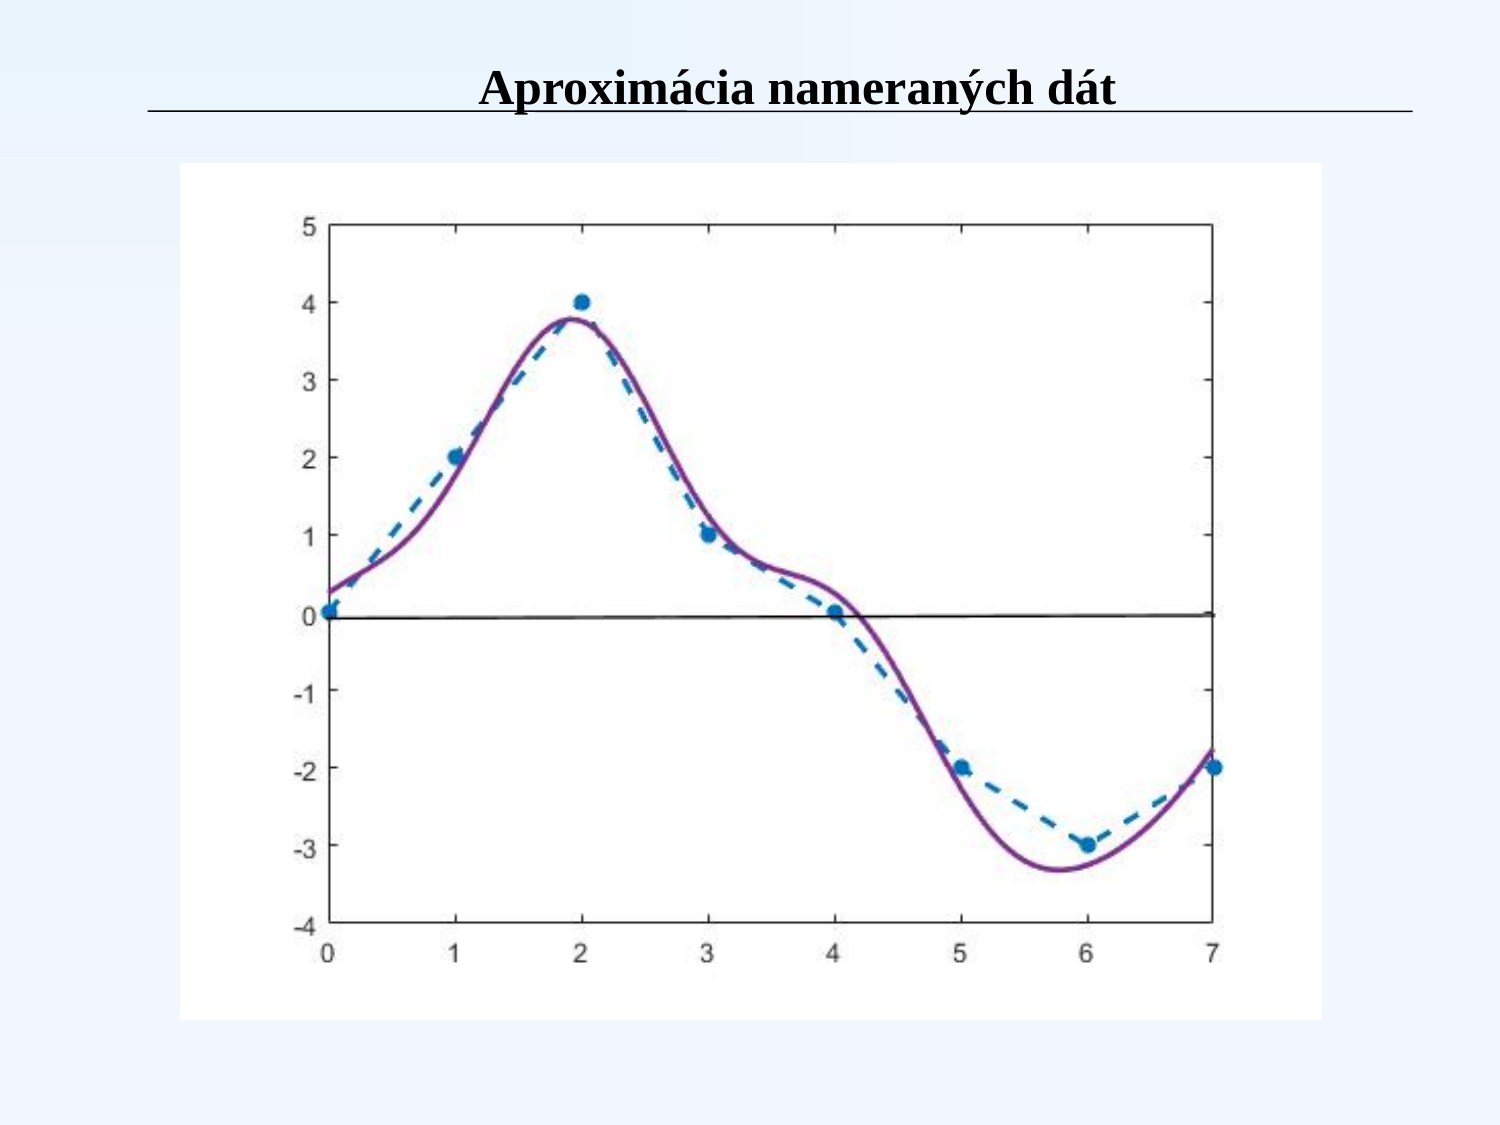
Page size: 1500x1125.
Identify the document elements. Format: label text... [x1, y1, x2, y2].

text_box Aproximácia nameraných dát [140, 46, 1455, 122]
picture [180, 163, 1322, 1020]
